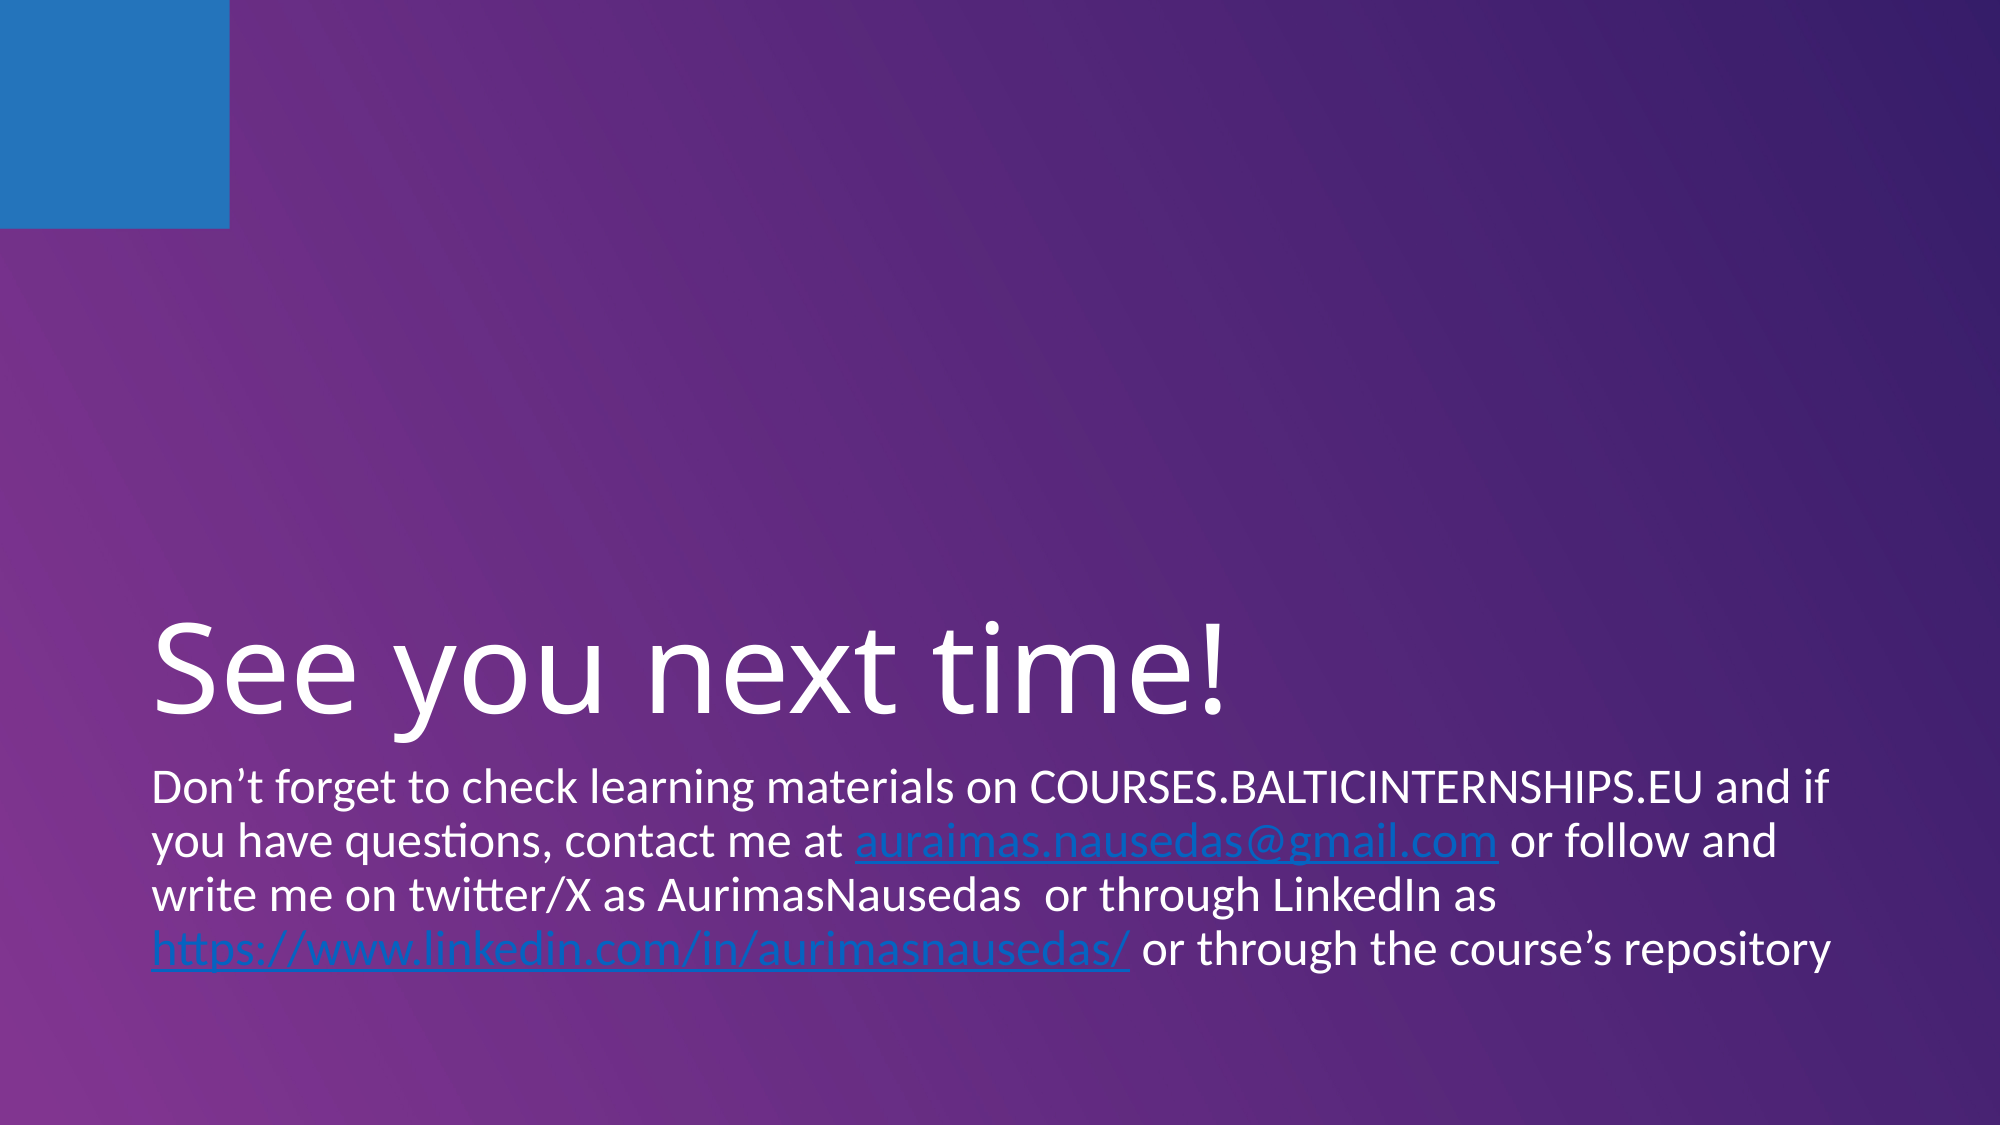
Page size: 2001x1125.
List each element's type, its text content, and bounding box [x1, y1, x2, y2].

picture [0, 0, 2000, 1125]
list Don’t forget to check learning materials on COURSES.BALTICINTERNSHIPS.EU and if you have questions, contact me at auraimas.nausedas@gmail.com or follow and write me on twitter/X as AurimasNausedas or through LinkedIn as https://www.linkedin.com/in/aurimasnausedas/ or through the course’s repository [136, 752, 1862, 999]
title See you next time! [136, 280, 1862, 749]
